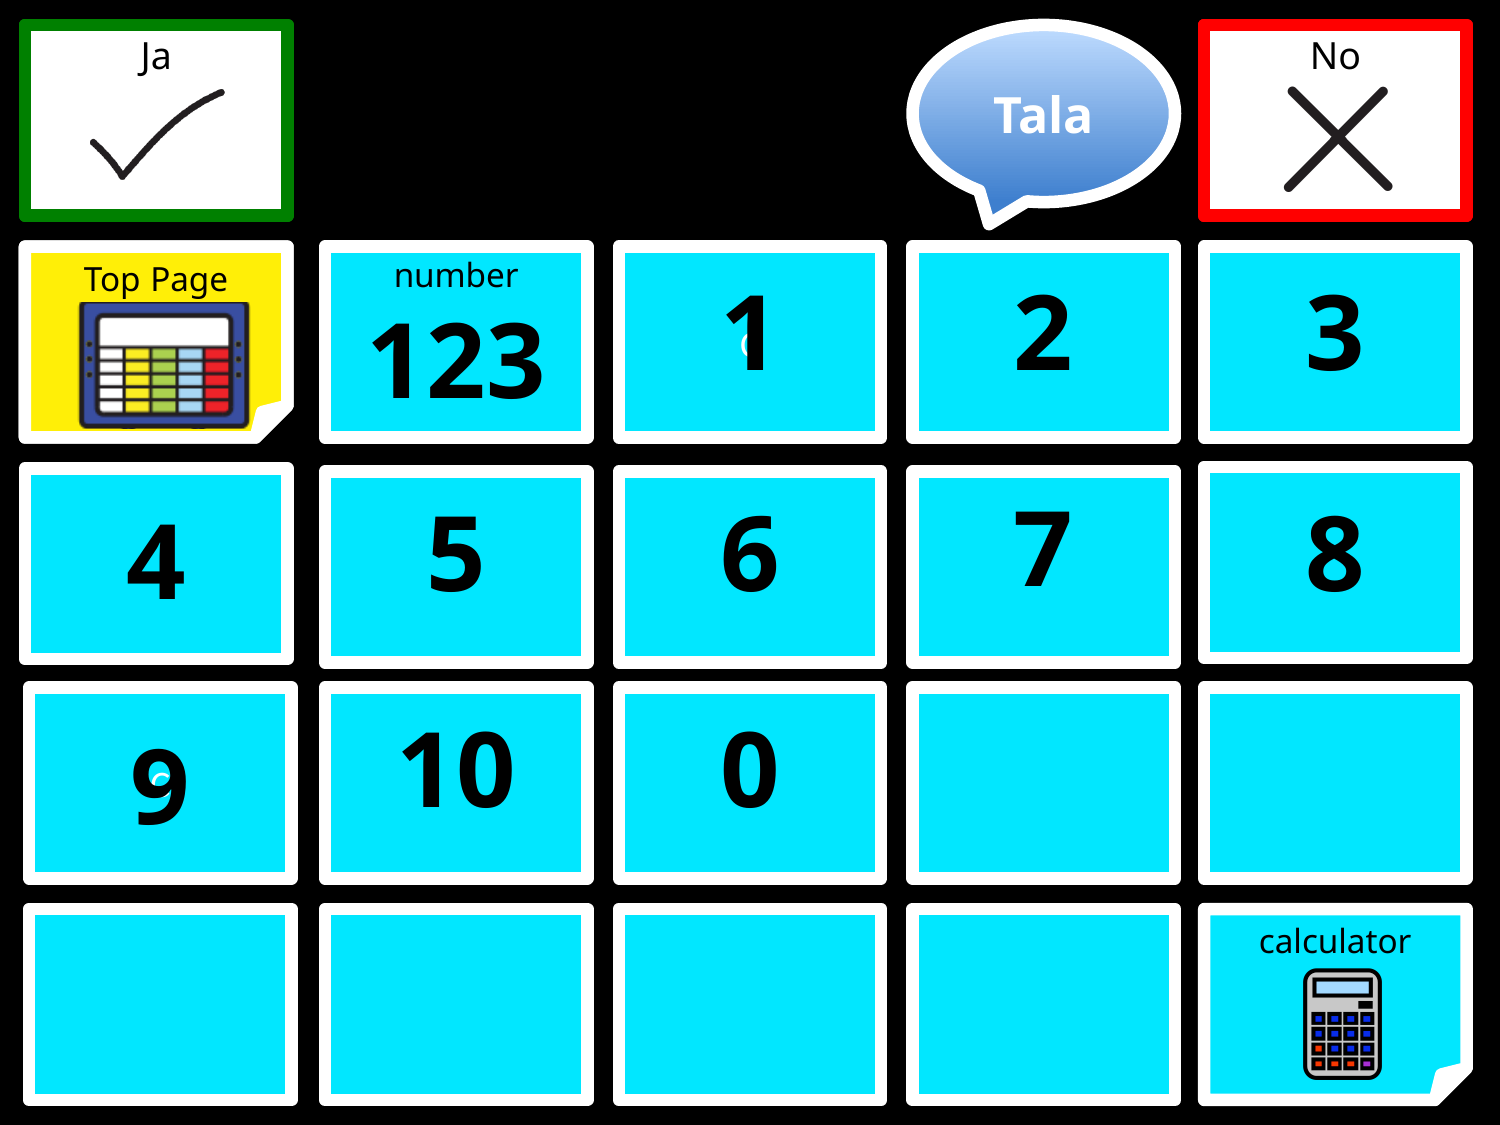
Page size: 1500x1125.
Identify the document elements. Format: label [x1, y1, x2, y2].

text_box [912, 246, 1175, 438]
picture [1280, 962, 1403, 1084]
text_box [1204, 909, 1467, 1100]
text_box [324, 246, 588, 438]
text_box [324, 471, 588, 663]
picture [62, 301, 267, 429]
text_box [1204, 687, 1467, 879]
text_box [618, 687, 882, 879]
text_box [912, 687, 1175, 879]
text_box [324, 687, 588, 879]
text_box [24, 246, 288, 438]
text_box [618, 471, 882, 663]
text_box [618, 246, 882, 438]
text_box [24, 909, 292, 1121]
text_box [912, 471, 1175, 663]
text_box [324, 909, 588, 1100]
text_box [24, 24, 288, 216]
text_box [24, 468, 288, 660]
text_box [1204, 24, 1467, 216]
text_box [1204, 246, 1467, 438]
text_box [618, 909, 882, 1100]
text_box [912, 909, 1175, 1100]
picture [74, 53, 238, 216]
text_box [24, 687, 292, 879]
picture [1274, 74, 1403, 203]
text_box [1204, 467, 1467, 658]
